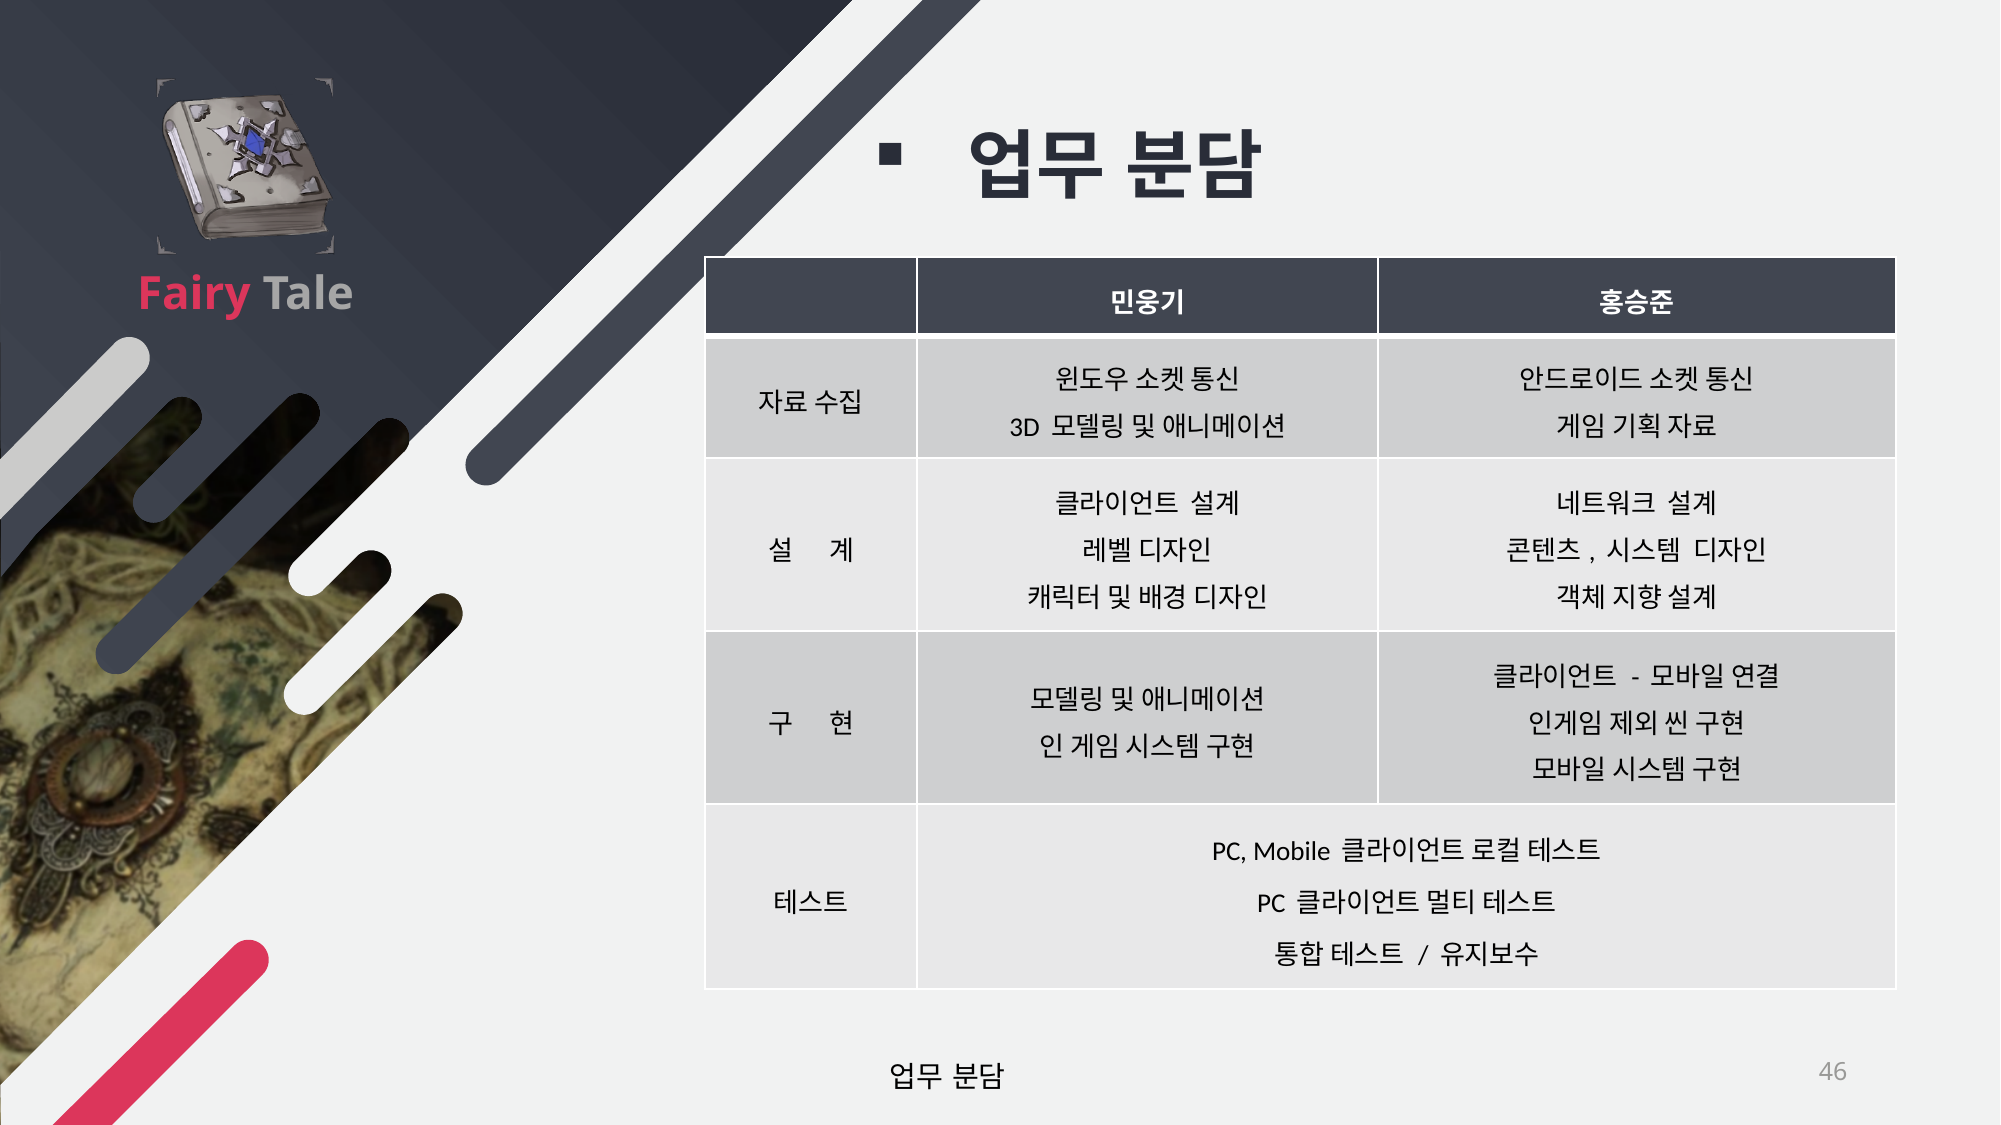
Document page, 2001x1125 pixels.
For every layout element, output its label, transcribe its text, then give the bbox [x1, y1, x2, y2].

table_cell 윈도우 소켓 통신 3D 모델링 및 애니메이션 [918, 339, 1377, 457]
picture [0, 393, 462, 1084]
picture [154, 74, 337, 257]
table_cell 네트워크 설계 콘텐츠, 시스템 디자인 객체 지향 설계 [1379, 459, 1895, 630]
table_cell 클라이언트 설계 레벨 디자인 캐릭터 및 배경 디자인 [918, 459, 1377, 630]
table_cell PC, Mobile 클라이언트 로컬 테스트 PC 클라이언트 멀티 테스트 통합 테스트 / 유지보수 [918, 805, 1895, 988]
table_cell 자료 수집 [706, 339, 916, 457]
table_header 홍승준 [1379, 258, 1895, 333]
slide_number 46 [1667, 1042, 1863, 1103]
table_header 민웅기 [918, 258, 1377, 333]
footer 업무 분담 [469, 1046, 1427, 1107]
title 업무 분담 [858, 59, 1883, 256]
table_cell 설 계 [706, 459, 916, 630]
table_header [706, 258, 916, 333]
text_box Fairy Tale [117, 256, 374, 327]
table_cell 구 현 [706, 632, 916, 803]
table_cell 안드로이드 소켓 통신 게임 기획 자료 [1379, 339, 1895, 457]
table_cell 모델링 및 애니메이션 인 게임 시스템 구현 [918, 632, 1377, 803]
table_cell 클라이언트 - 모바일 연결 인게임 제외 씬 구현 모바일 시스템 구현 [1379, 632, 1895, 803]
table_cell 테스트 [706, 805, 916, 988]
